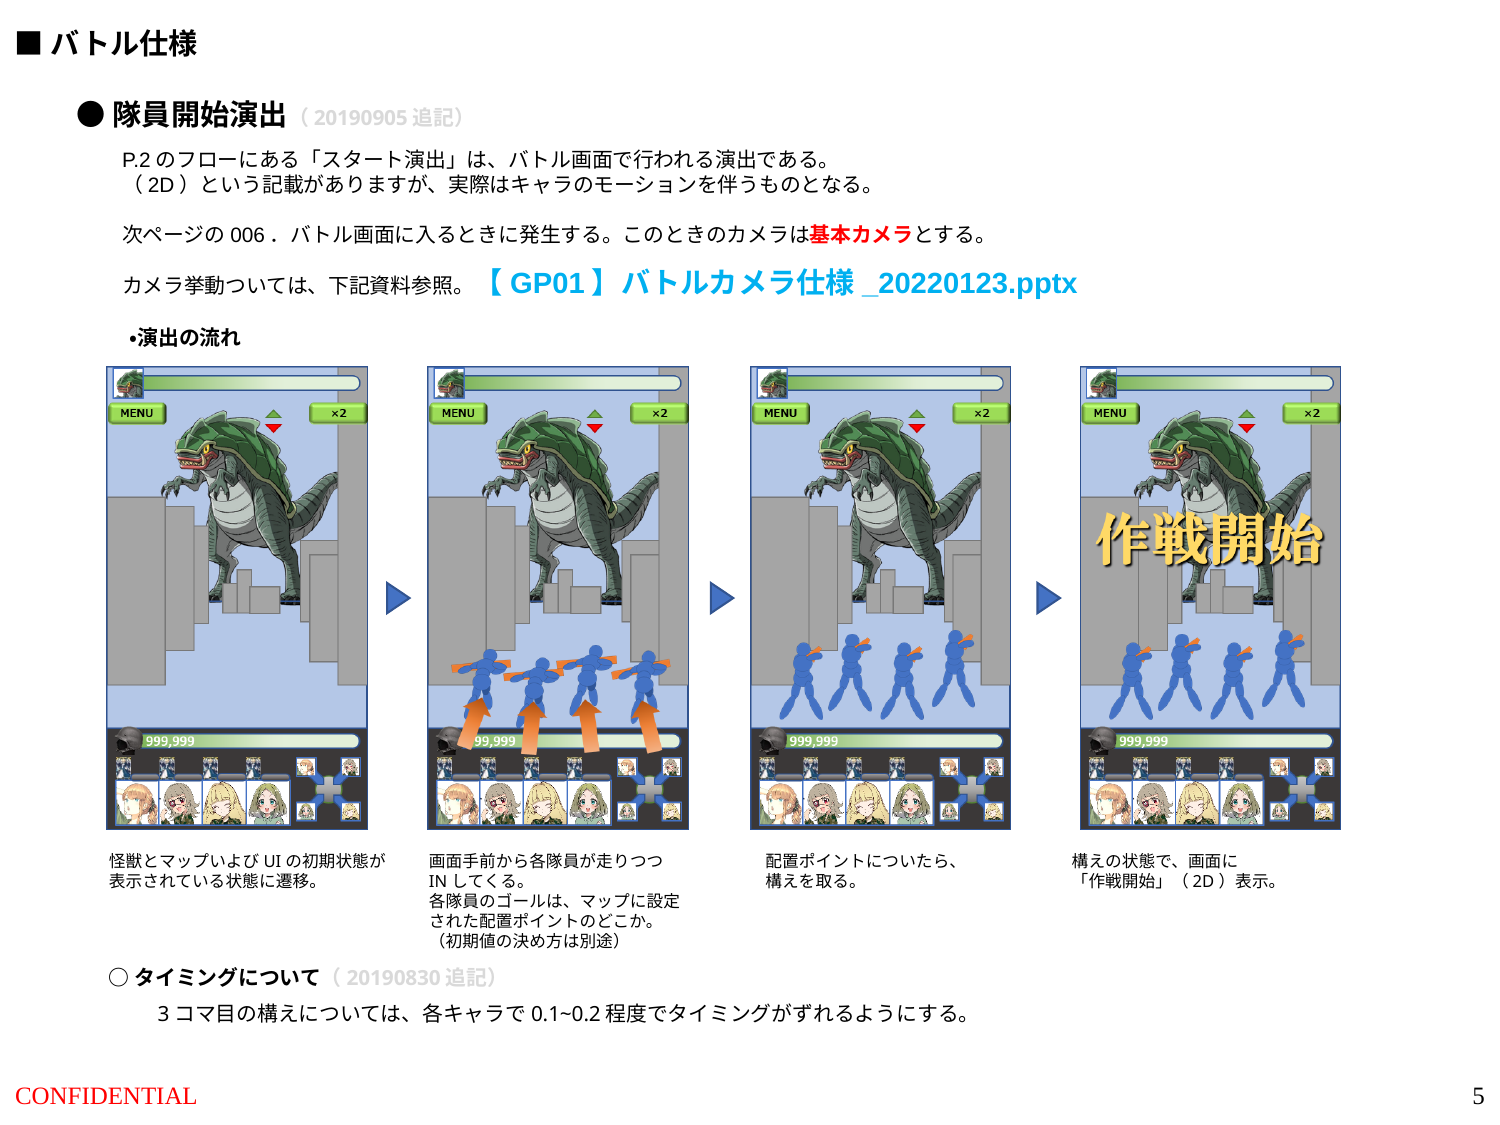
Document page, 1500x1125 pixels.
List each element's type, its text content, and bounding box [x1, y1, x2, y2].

text_box カメラ挙動ついては、下記資料参照。【GP01】バトルカメラ仕様_20220123.pptx [107, 256, 1363, 307]
text_box 3コマ目の構えについては、各キャラで0.1~0.2程度でタイミングがずれるようにする。 [142, 992, 1049, 1033]
picture [1054, 366, 1366, 830]
text_box P.2のフローにある「スタート演出」は、バトル画面で行われる演出である。 （2D）という記載がありますが、実際はキャラのモーションを伴うものとなる。 次ページの006．バトル画面に入るときに発生する。このときのカメラは基本カメラとする。 [107, 138, 1100, 254]
picture [749, 366, 1013, 830]
text_box ●隊員開始演出（20190905追記） [61, 88, 490, 139]
text_box ・演出の流れ [114, 317, 257, 358]
text_box [386, 580, 412, 616]
picture [106, 366, 369, 830]
text_box ○タイミングについて（20190830追記） [94, 957, 523, 998]
text_box 怪獣とマップいよびUIの初期状態が 表示されている状態に遷移。 [94, 843, 401, 899]
text_box 構えの状態で、画面に 「作戦開始」（2D）表示。 [1056, 843, 1301, 899]
text_box [709, 580, 736, 616]
footer CONFIDENTIAL [0, 1065, 507, 1125]
text_box [1036, 580, 1054, 616]
text_box 配置ポイントについたら、 構えを取る。 [750, 843, 982, 899]
picture [427, 366, 690, 830]
slide_number 5 [1162, 1065, 1500, 1125]
text_box 画面手前から各隊員が走りつつ INしてくる。 各隊員のゴールは、マップに設定 された配置ポイントのどこか。 （初期値の決め方は別途） [414, 843, 696, 959]
text_box ■バトル仕様 [0, 17, 213, 68]
